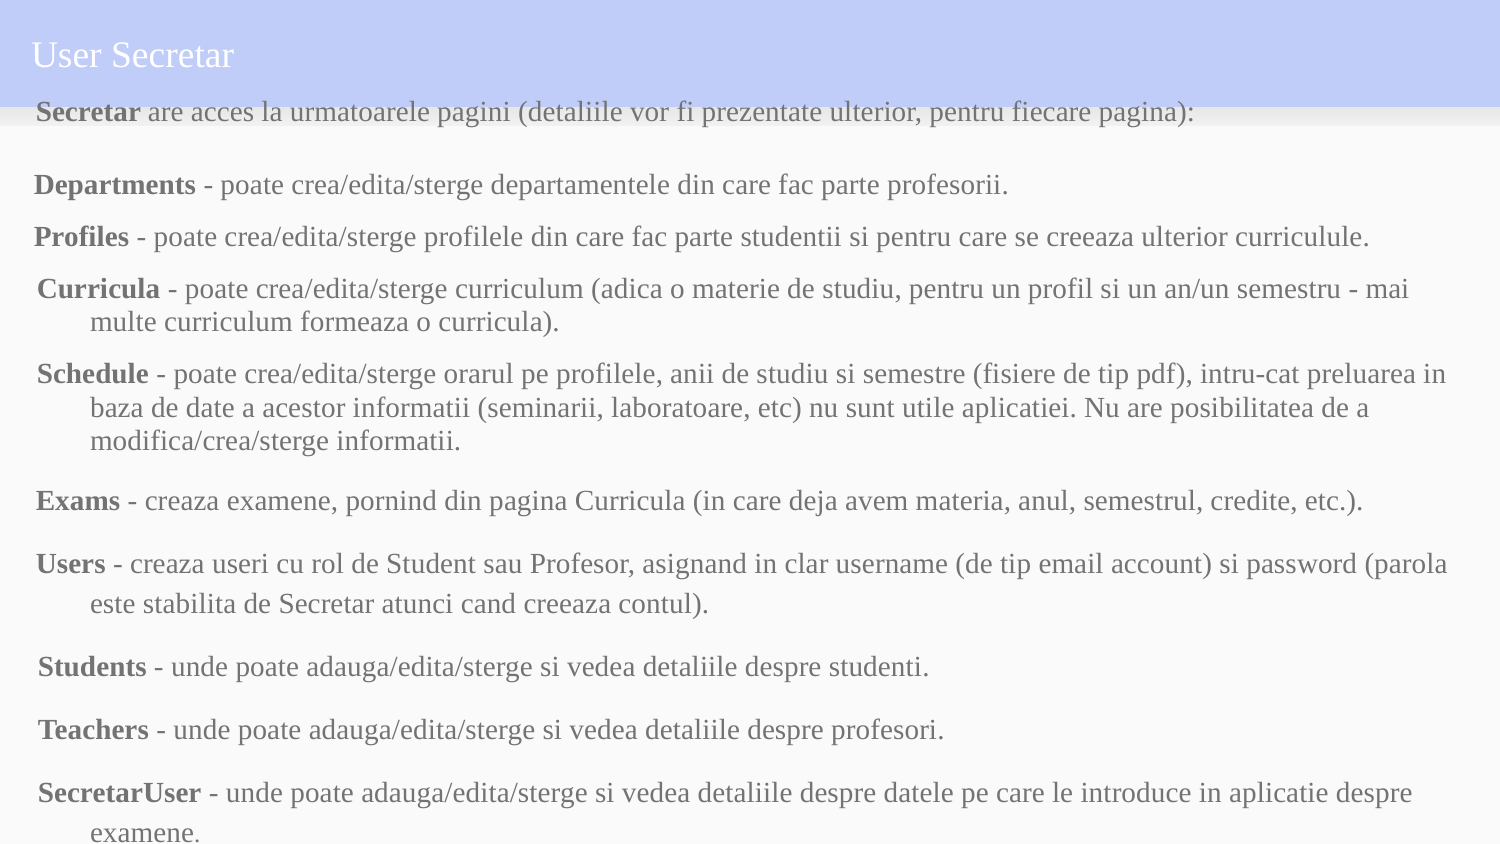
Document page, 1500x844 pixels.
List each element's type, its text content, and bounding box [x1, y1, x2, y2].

title User Secretar [16, 2, 1464, 102]
list Secretar are acces la urmatoarele pagini (detaliile vor fi prezentate ulterior, pentru fiecare pagina): Departments - poate crea/edita/sterge departamentele din care fac parte profesorii. Profiles - poate crea/edita/sterge profilele din care fac parte studentii si pentru care se creeaza ulterior curriculule. Curricula - poate crea/edita/sterge curriculum (adica o materie de studiu, pentru un profil si un an/un semestru - mai multe curriculum formeaza o curricula). Schedule - poate crea/edita/sterge orarul pe profilele, anii de studiu si semestre (fisiere de tip pdf), intru-cat preluarea in baza de date a acestor informatii (seminarii, laboratoare, etc) nu sunt utile aplicatiei. Nu are posibilitatea de a modifica/crea/sterge informatii. Exams - creaza examene, pornind din pagina Curricula (in care deja avem materia, anul, semestrul, credite, etc.). Users - creaza useri cu rol de Student sau Profesor, asignand in clar username (de tip email account) si password (parola este stabilita de Secretar atunci cand creeaza contul). Students - unde poate adauga/edita/sterge si vedea detaliile despre studenti. Teachers - unde poate adauga/edita/sterge si vedea detaliile despre profesori. SecretarUser - unde poate adauga/edita/sterge si vedea detaliile despre datele pe care le introduce in aplicatie despre examene. [0, 117, 1500, 820]
